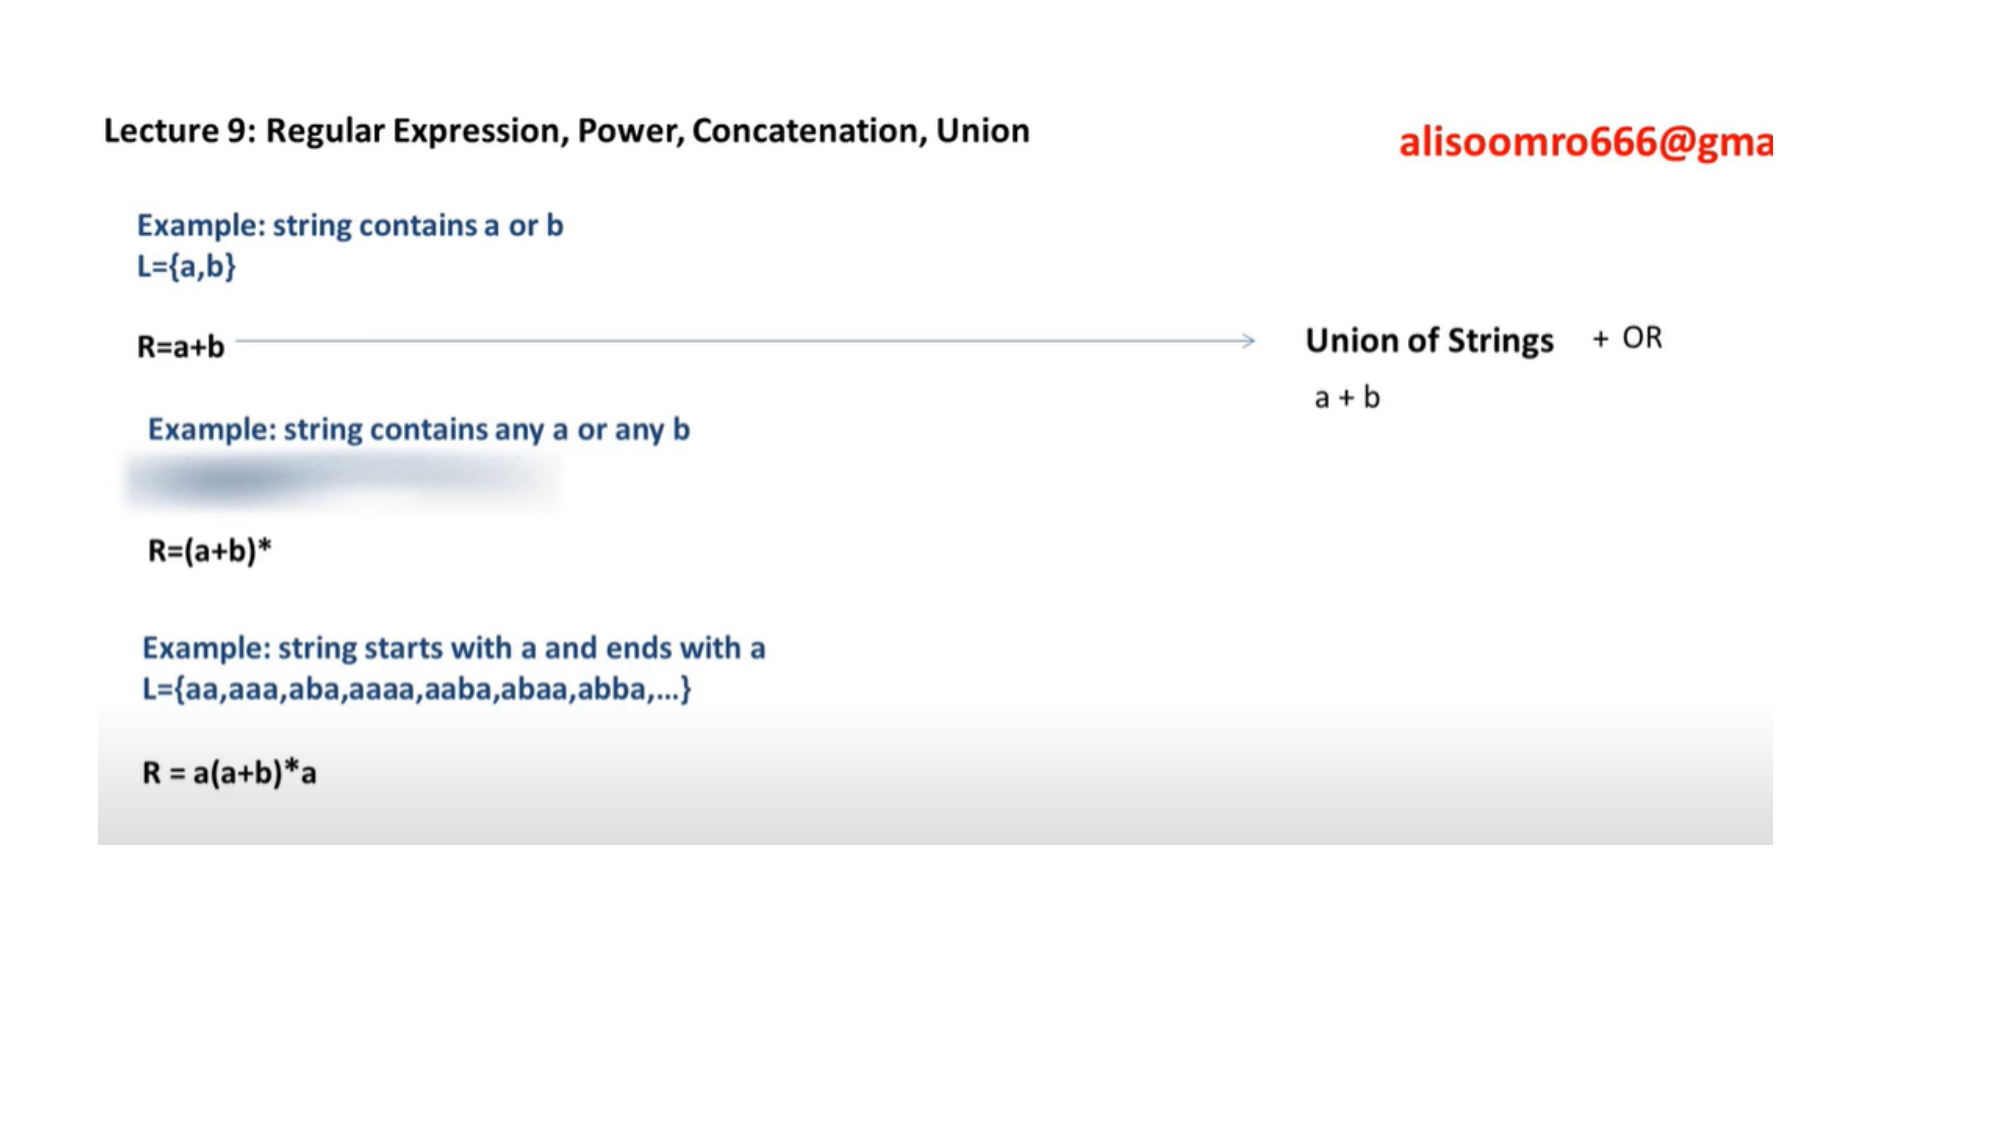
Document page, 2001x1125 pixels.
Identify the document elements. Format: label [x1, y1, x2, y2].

picture [98, 103, 1773, 845]
